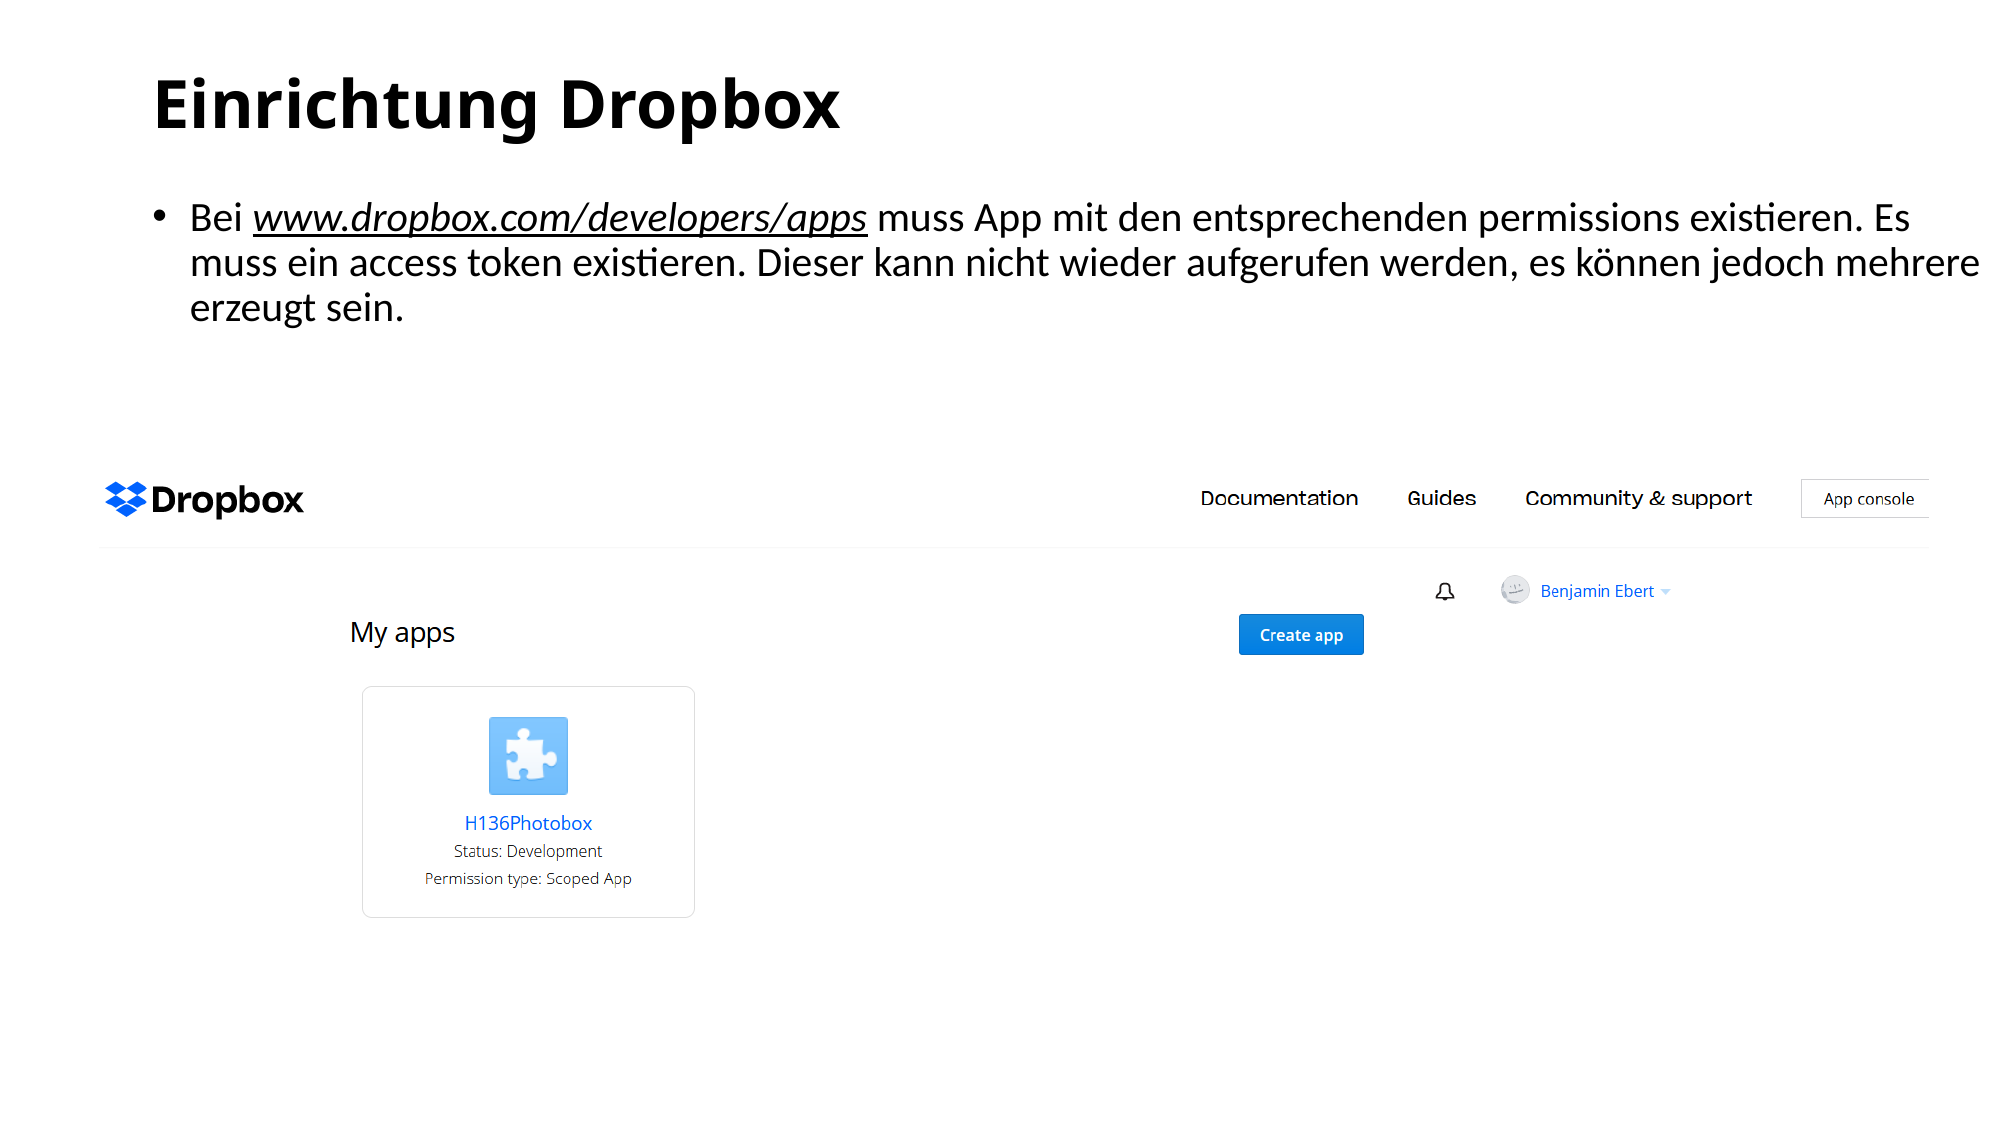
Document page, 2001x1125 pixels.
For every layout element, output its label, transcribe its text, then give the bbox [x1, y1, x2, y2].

title Einrichtung Dropbox [137, 59, 1863, 155]
picture [99, 458, 1929, 972]
list Bei www.dropbox.com/developers/apps muss App mit den entsprechenden permissions existieren. Es muss ein access token existieren. Dieser kann nicht wieder aufgerufen werden, es können jedoch mehrere erzeugt sein. [137, 187, 2000, 902]
